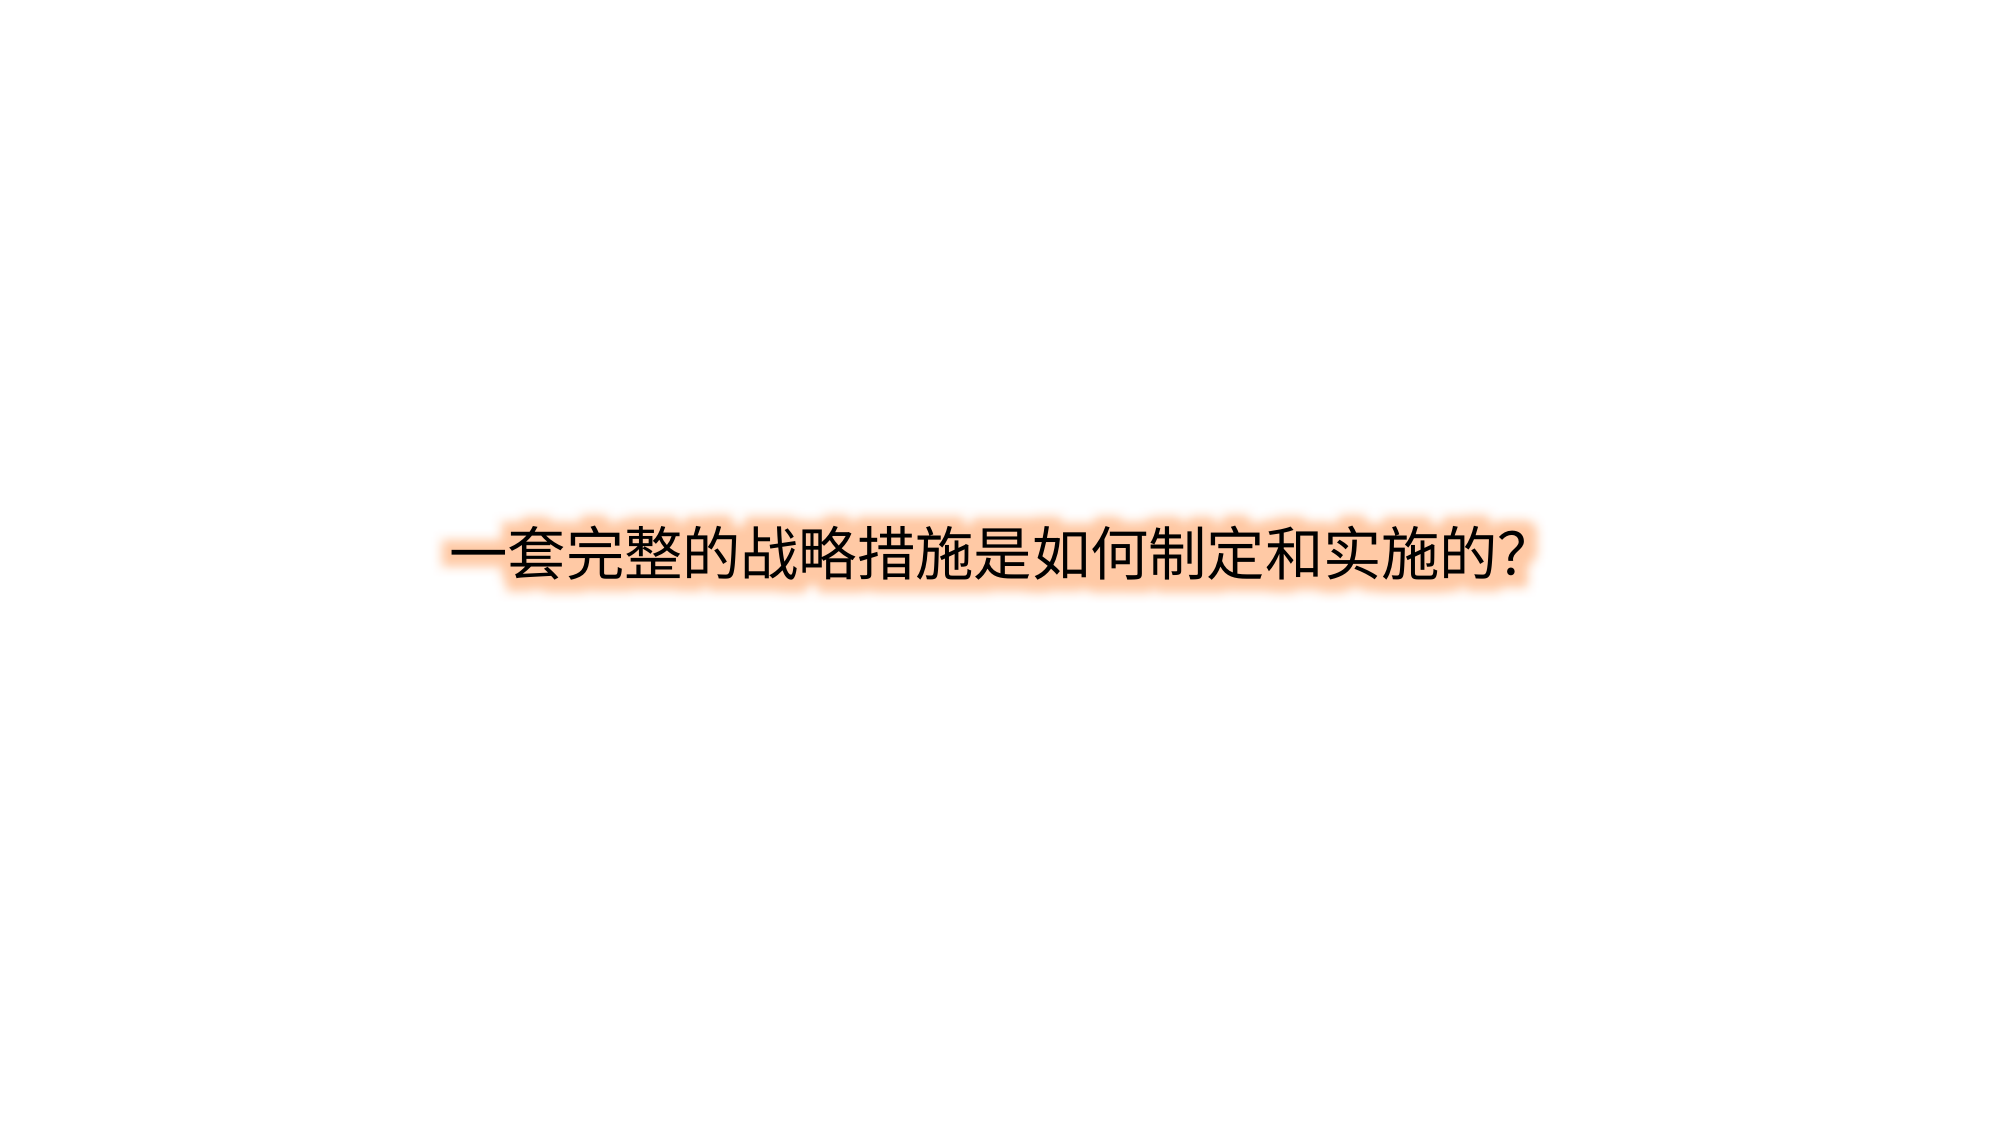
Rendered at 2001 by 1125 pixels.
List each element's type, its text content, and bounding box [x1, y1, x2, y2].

text_box 顾客讨价 还价的能力 [429, 471, 1654, 600]
text_box 2.3.2.0 核心能力的特性（选择★） [425, 467, 1658, 604]
text_box 一套完整的战略措施是如何制定和实施的？ [431, 474, 1650, 596]
